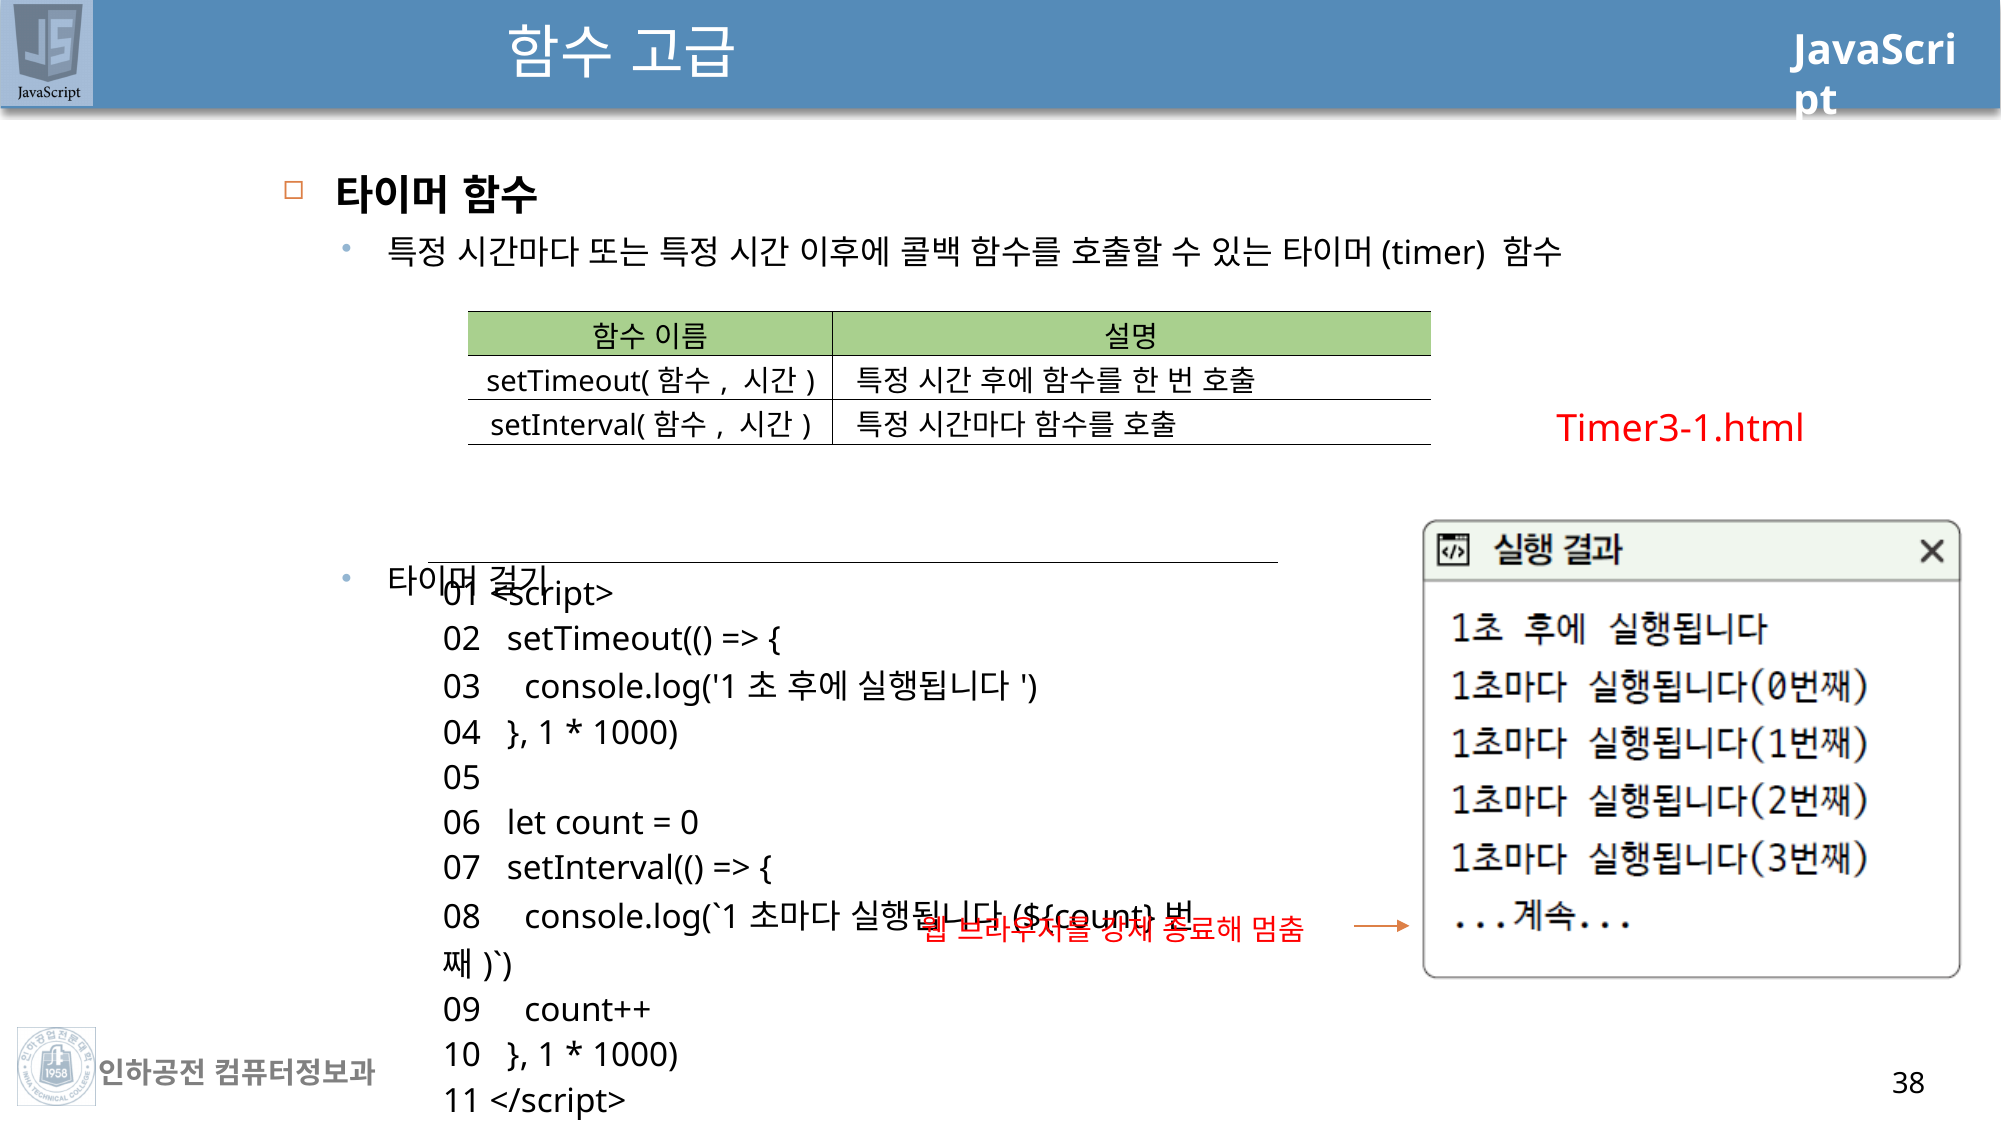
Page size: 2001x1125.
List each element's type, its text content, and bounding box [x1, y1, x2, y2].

list 타이머 함수 특정 시간마다 또는 특정 시간 이후에 콜백 함수를 호출할 수 있는 타이머(timer) 함수 타이머 걸기 [267, 160, 1934, 988]
table_header 설명 [833, 312, 1431, 355]
picture [1414, 514, 1971, 986]
table_cell setTimeout(함수, 시간) [468, 356, 832, 399]
title 함수 고급 [492, 2, 1024, 98]
text_box 웹 브라우저를 강제 종료해 멈춤 [907, 904, 1369, 955]
table_cell 특정 시간 후에 함수를 한 번 호출 [833, 356, 1431, 399]
table_header 함수 이름 [468, 312, 832, 355]
text_box Timer3-1.html [1541, 397, 1844, 457]
table_header 01 <script> 02 setTimeout(() => { 03 console.log('1초 후에 실행됩니다') 04 }, 1 * 1000) 05 06 let count = 0 07 setInterval(() => { 08 console.log(`1초마다 실행됩니다(${count}번째)`) 09 count++ 10 }, 1 * 1000) 11 </script> [428, 563, 1278, 1125]
table_cell setInterval(함수, 시간) [468, 400, 832, 444]
table_cell 특정 시간마다 함수를 호출 [833, 400, 1431, 444]
